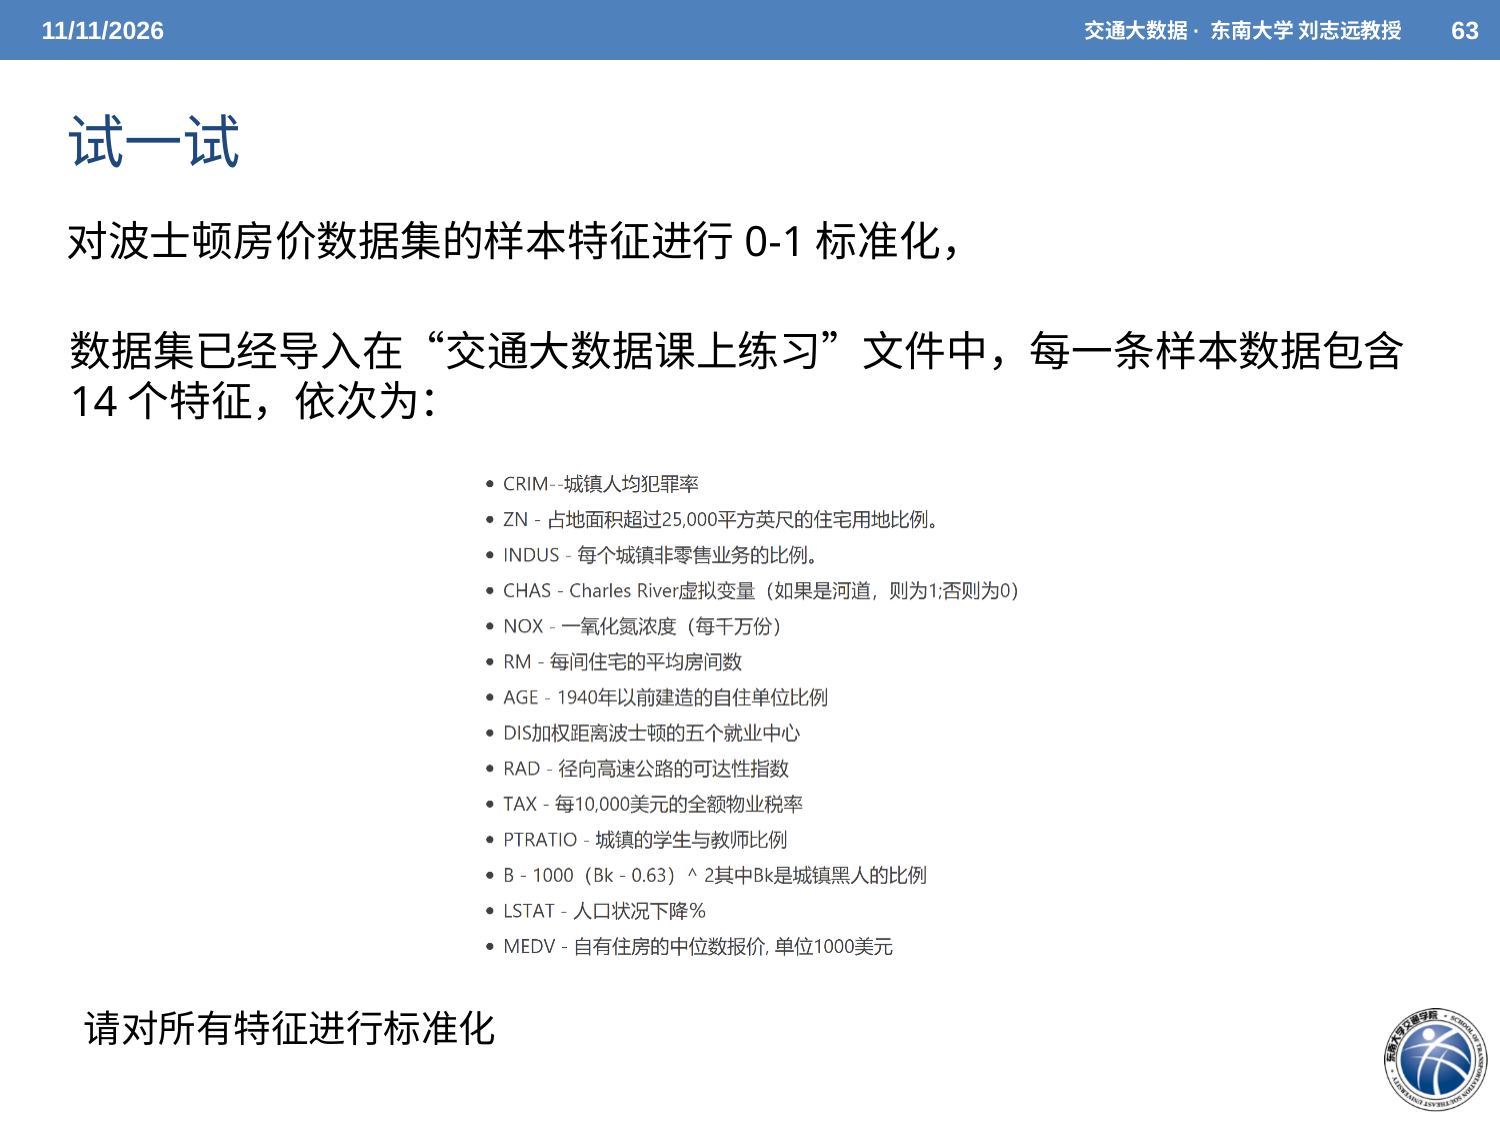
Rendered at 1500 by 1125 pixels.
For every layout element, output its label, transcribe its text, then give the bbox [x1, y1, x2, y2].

picture [465, 466, 1046, 969]
footer 交通大数据· 东南大学 刘志远教授 [624, 2, 1418, 58]
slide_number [26, 2, 502, 58]
text_box 请对所有特征进行标准化 [68, 997, 1307, 1058]
slide_number 63 [1436, 2, 1500, 58]
text_box 对波士顿房价数据集的样本特征进行0-1标准化， [51, 206, 1279, 272]
text_box 数据集已经导入在“交通大数据课上练习”文件中，每一条样本数据包含14个特征，依次为： [55, 317, 1456, 482]
picture [1384, 1008, 1489, 1112]
text_box 试一试 [51, 97, 1402, 218]
